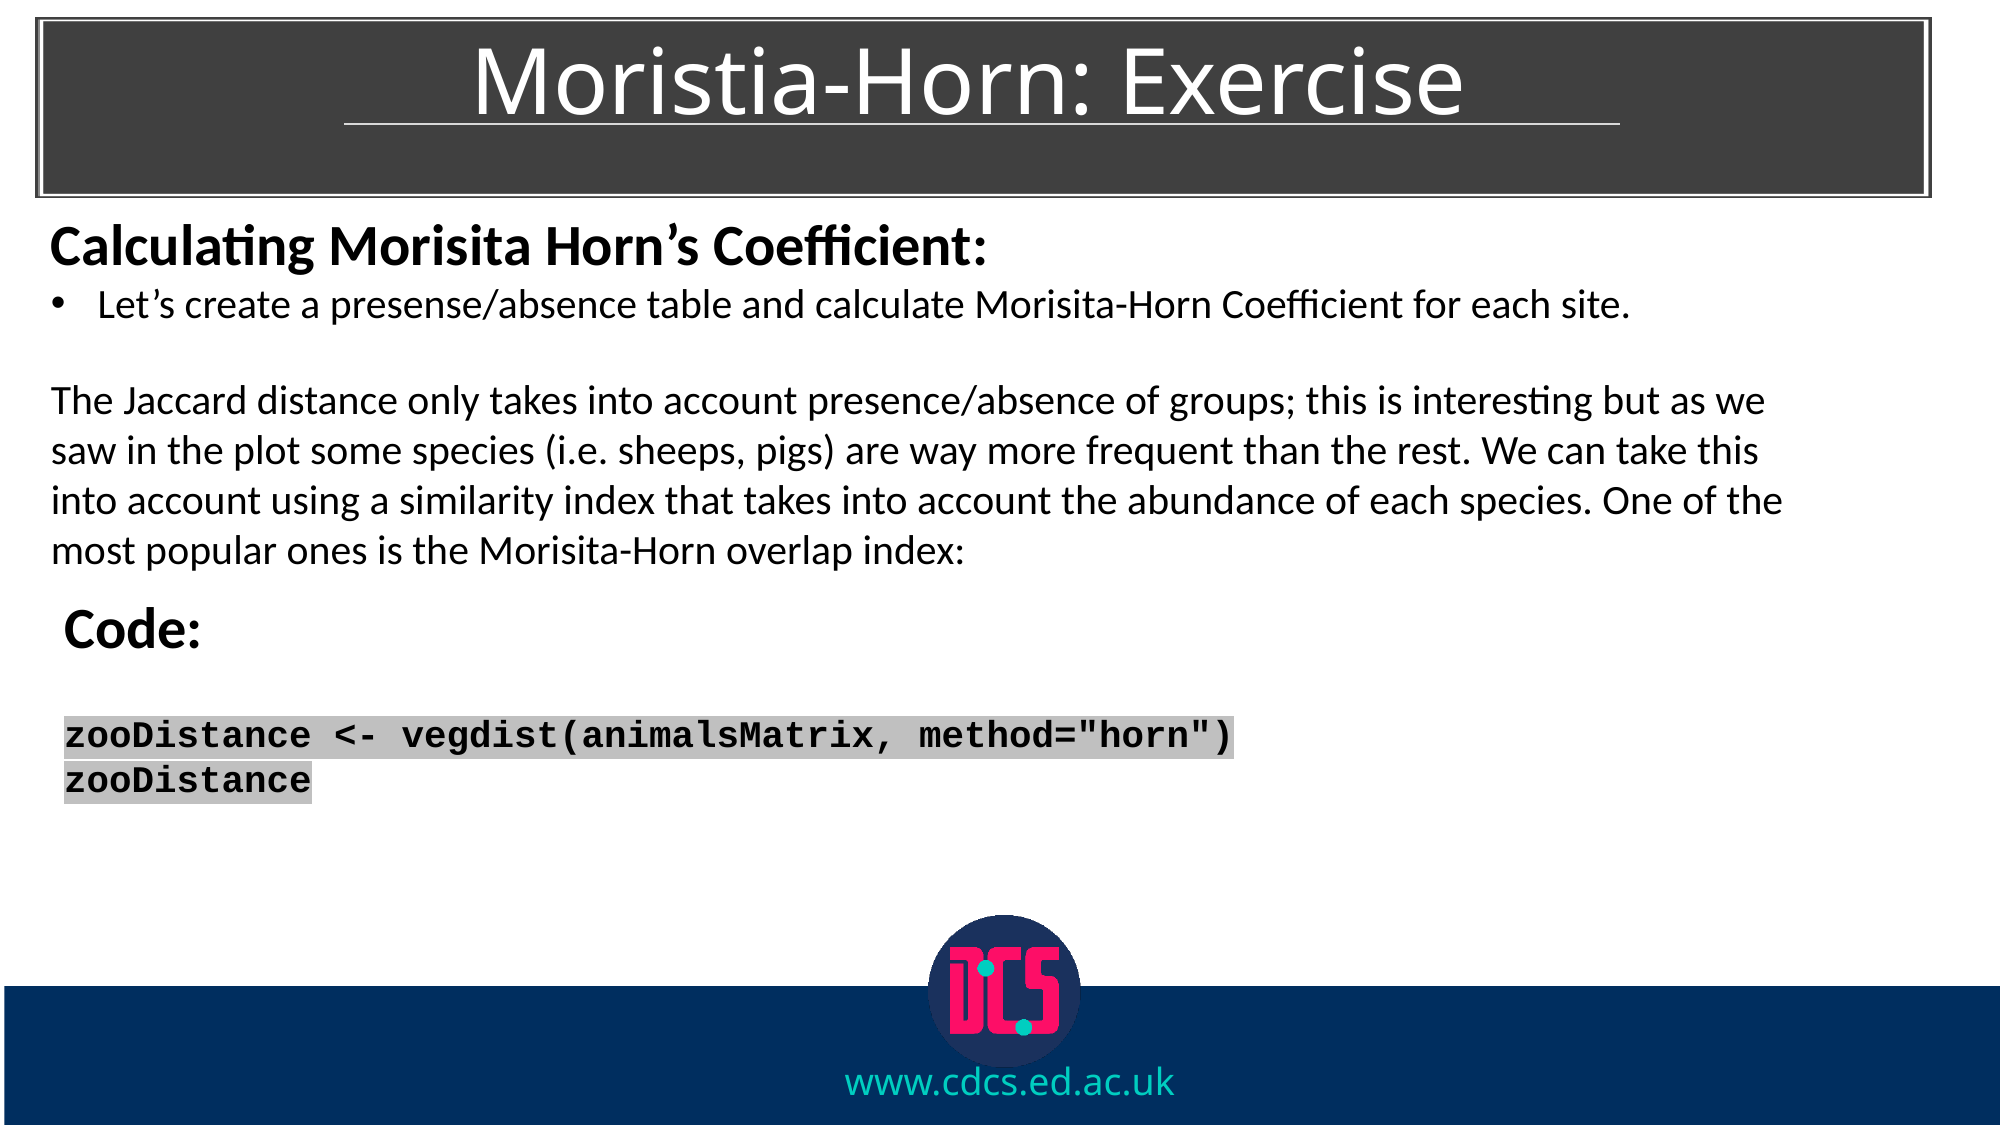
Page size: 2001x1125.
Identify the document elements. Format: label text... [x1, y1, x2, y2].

text_box www.cdcs.ed.ac.uk [773, 1050, 1247, 1111]
text_box The Jaccard distance only takes into account presence/absence of groups; this is interesting but as we saw in the plot some species (i.e. sheeps, pigs) are way more frequent than the rest. We can take this into account using a similarity index that takes into account the abundance of each species. One of the most popular ones is the Morisita-Horn overlap index: [36, 365, 1824, 581]
text_box Code: zooDistance <- vegdist(animalsMatrix, method="horn") zooDistance [49, 582, 1916, 808]
text_box Calculating Morisita Horn’s Coefficient: Let’s create a presense/absence table and calculate Morisita-Horn Coefficient for each site. [36, 204, 1902, 335]
picture [914, 901, 1094, 1081]
picture [26, 13, 1939, 204]
text_box [3, 985, 2000, 1125]
